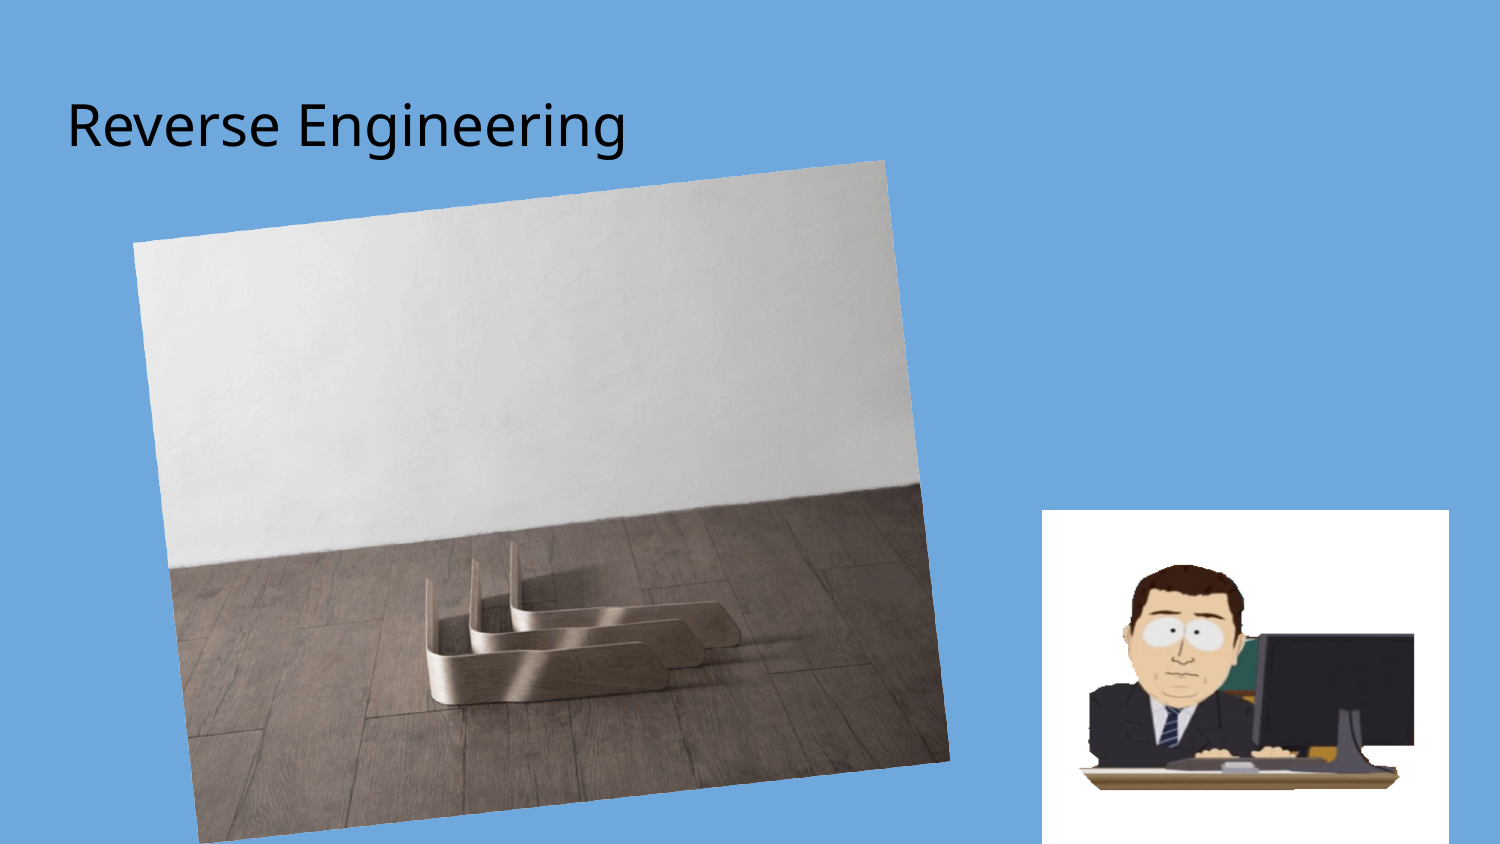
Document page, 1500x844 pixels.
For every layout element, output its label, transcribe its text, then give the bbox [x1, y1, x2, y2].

picture [133, 160, 950, 843]
title Reverse Engineering [51, 72, 1449, 167]
picture [1042, 510, 1449, 844]
